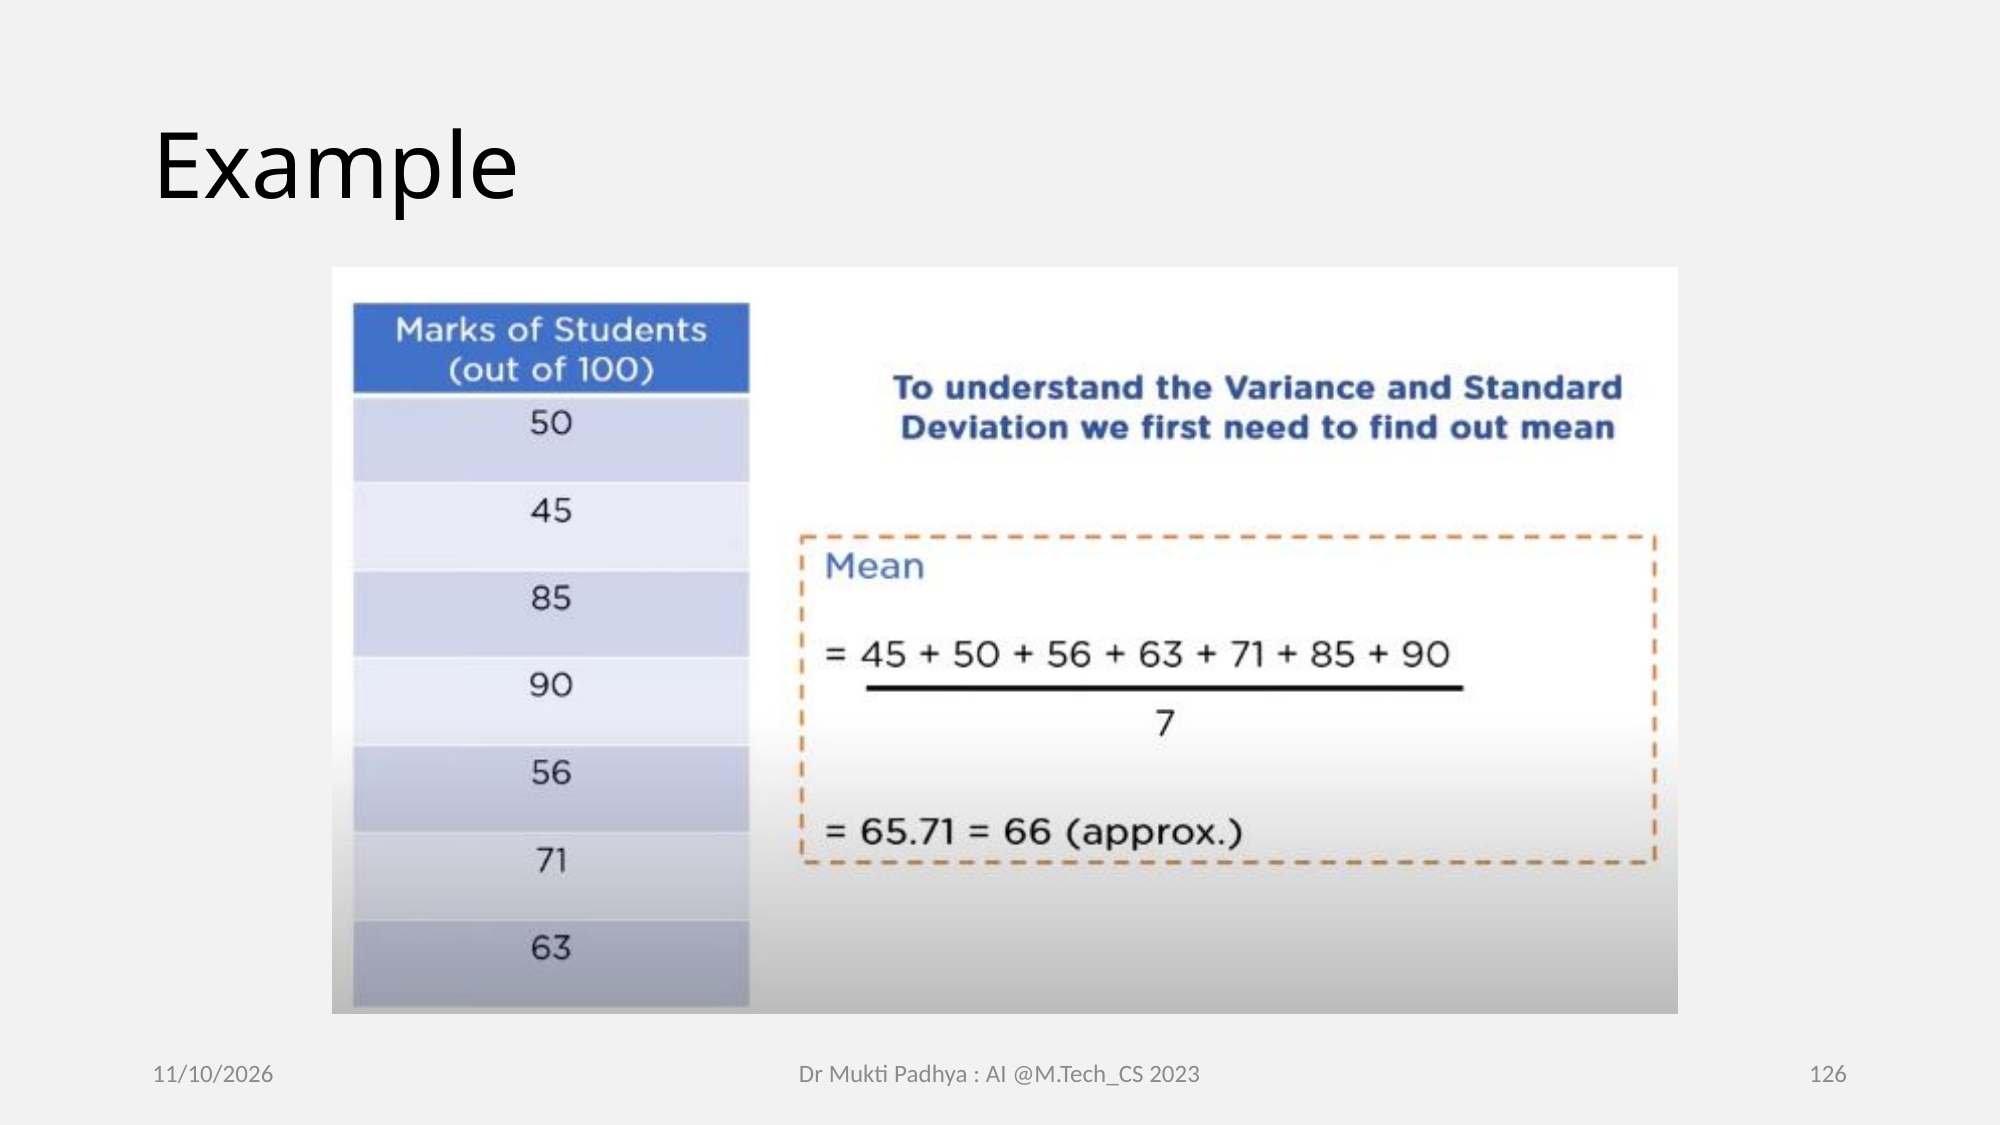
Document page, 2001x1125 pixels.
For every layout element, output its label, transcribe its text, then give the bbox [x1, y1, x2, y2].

footer Dr Mukti Padhya : AI @M.Tech_CS 2023 [662, 1042, 1338, 1103]
title Example [137, 59, 1863, 278]
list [332, 267, 1678, 1014]
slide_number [137, 1042, 588, 1103]
slide_number 126 [1412, 1042, 1863, 1103]
